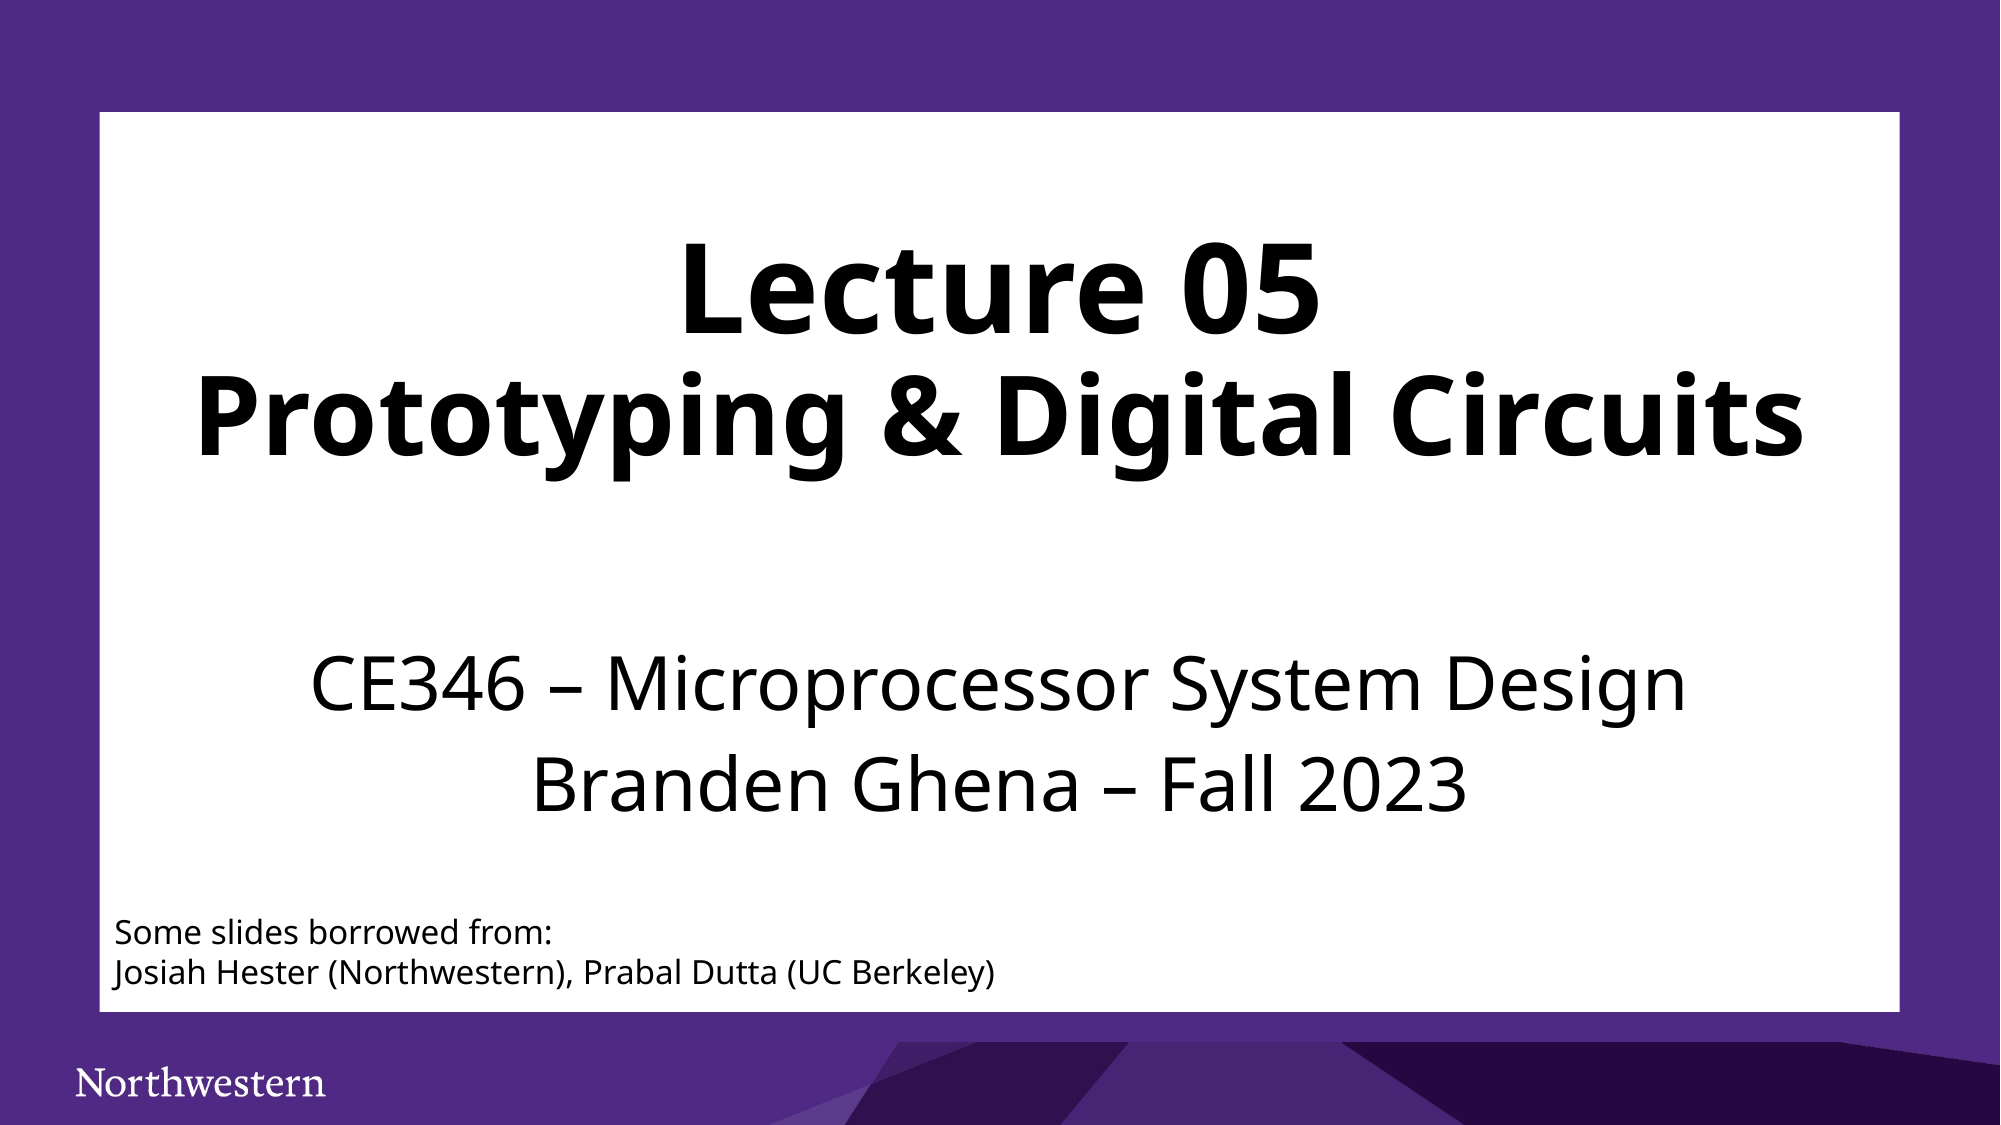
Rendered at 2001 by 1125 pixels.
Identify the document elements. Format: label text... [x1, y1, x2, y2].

picture [0, 1042, 2000, 1125]
subtitle CE346 – Microprocessor System Design Branden Ghena – Fall 2023 [99, 637, 1900, 863]
title Lecture 05 Prototyping & Digital Circuits [99, 112, 1900, 488]
text_box Some slides borrowed from: Josiah Hester (Northwestern), Prabal Dutta (UC Berkeley) [99, 904, 1900, 999]
